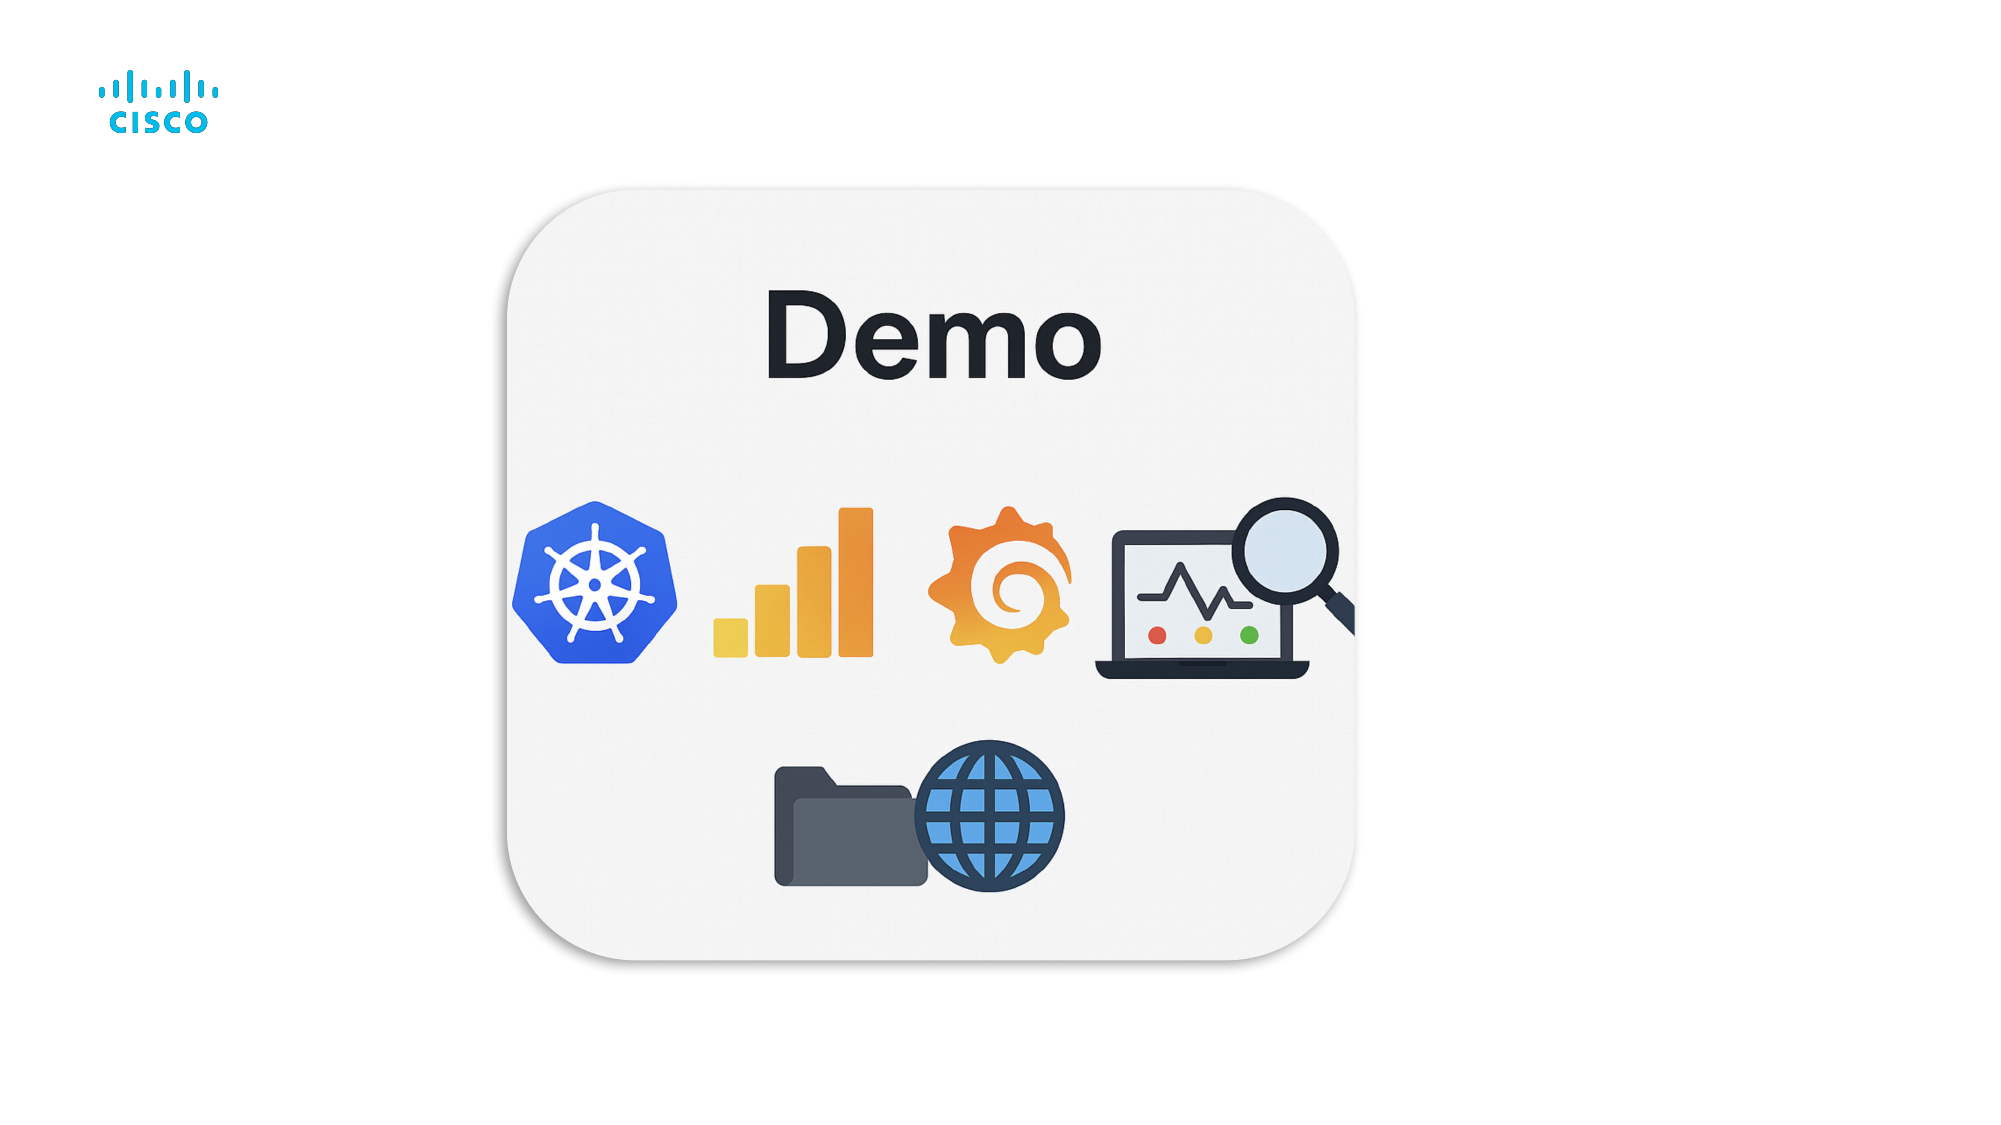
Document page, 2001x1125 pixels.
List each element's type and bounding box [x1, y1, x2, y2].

picture [192, 118, 201, 127]
picture [506, 189, 1355, 961]
picture [99, 70, 218, 133]
